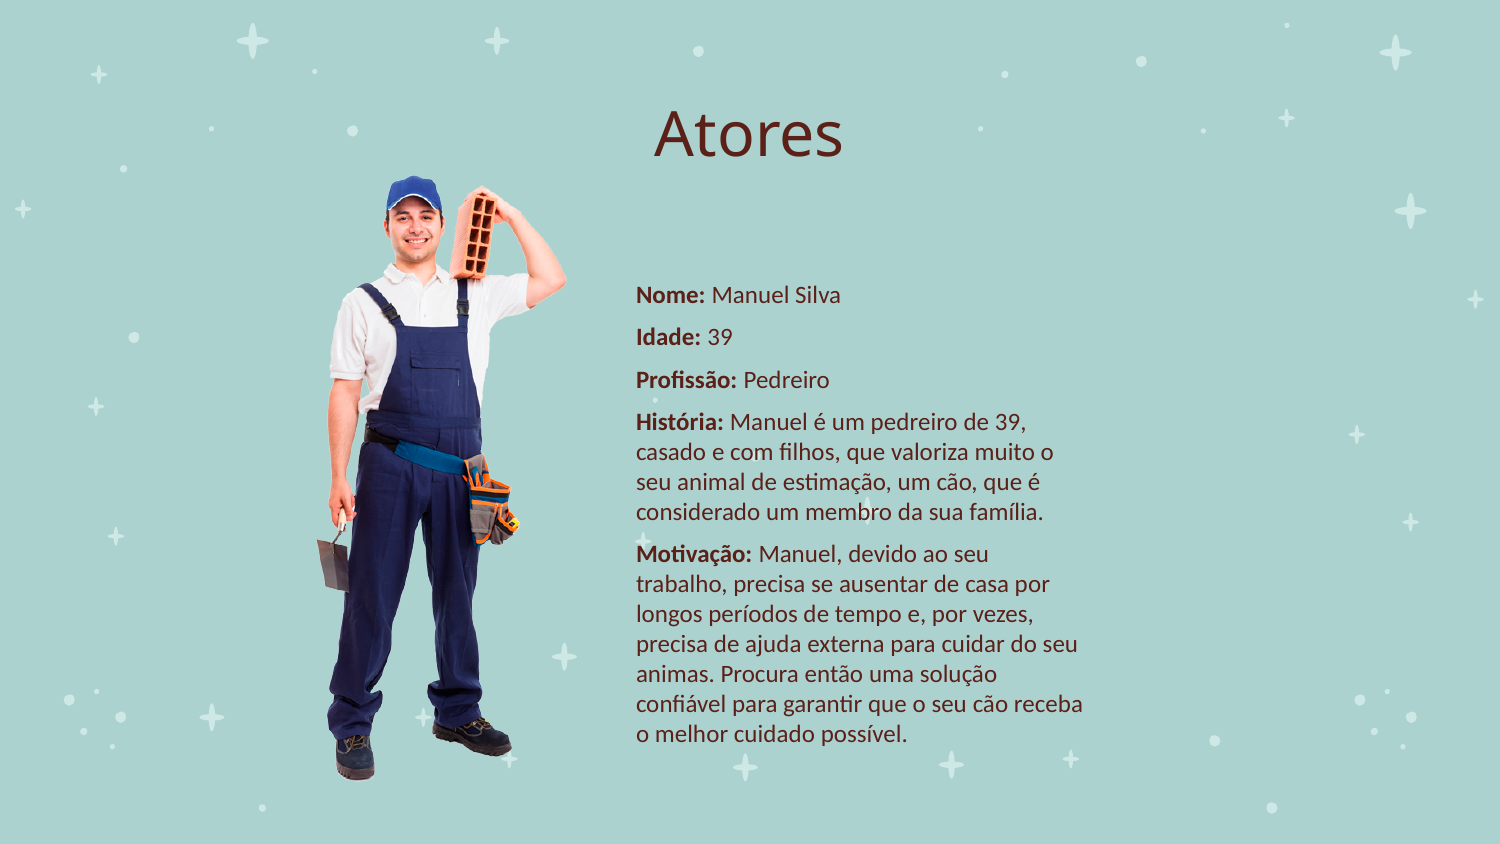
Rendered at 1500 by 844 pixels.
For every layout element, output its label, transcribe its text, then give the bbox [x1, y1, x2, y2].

text_box Nome: Manuel Silva Idade: 39 Profissão: Pedreiro História: Manuel é um pedreiro de 39, casado e com filhos, que valoriza muito o seu animal de estimação, um cão, que é considerado um membro da sua família. Motivação: Manuel, devido ao seu trabalho, precisa se ausentar de casa por longos períodos de tempo e, por vezes, precisa de ajuda externa para cuidar do seu animas. Procura então uma solução confiável para garantir que o seu cão receba o melhor cuidado possível. [755, 263, 1100, 781]
title Atores [51, 84, 1449, 179]
picture [95, 152, 751, 807]
